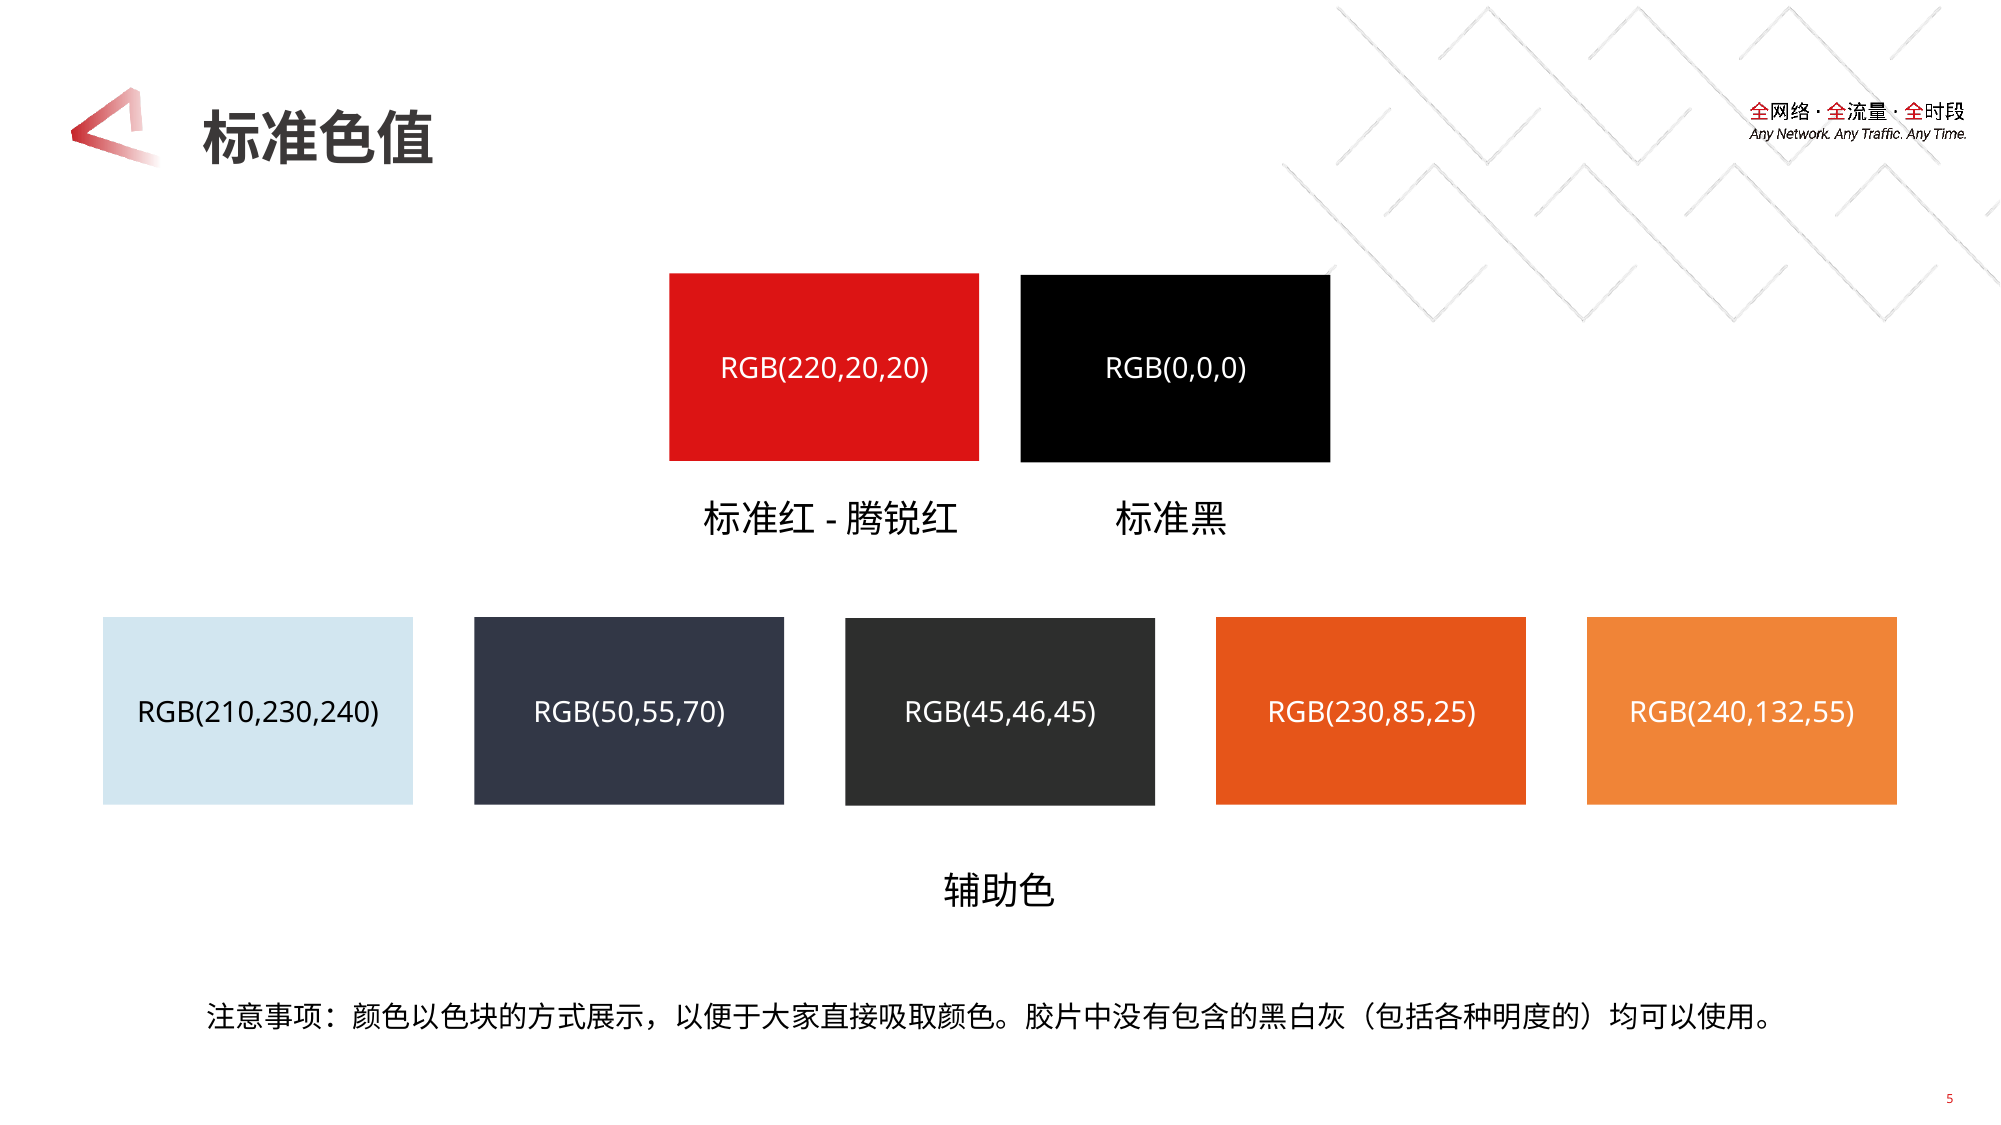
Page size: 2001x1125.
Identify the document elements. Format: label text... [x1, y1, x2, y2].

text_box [103, 617, 1897, 806]
text_box 注意事项：颜色以色块的方式展示，以便于大家直接吸取颜色。胶片中没有包含的黑白灰（包括各种明度的）均可以使用。 [191, 991, 1835, 1041]
title 标准色值 [187, 45, 1494, 193]
picture [1236, 0, 2001, 394]
picture [68, 66, 187, 172]
text_box 辅助色 [929, 859, 1072, 920]
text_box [669, 273, 1331, 549]
